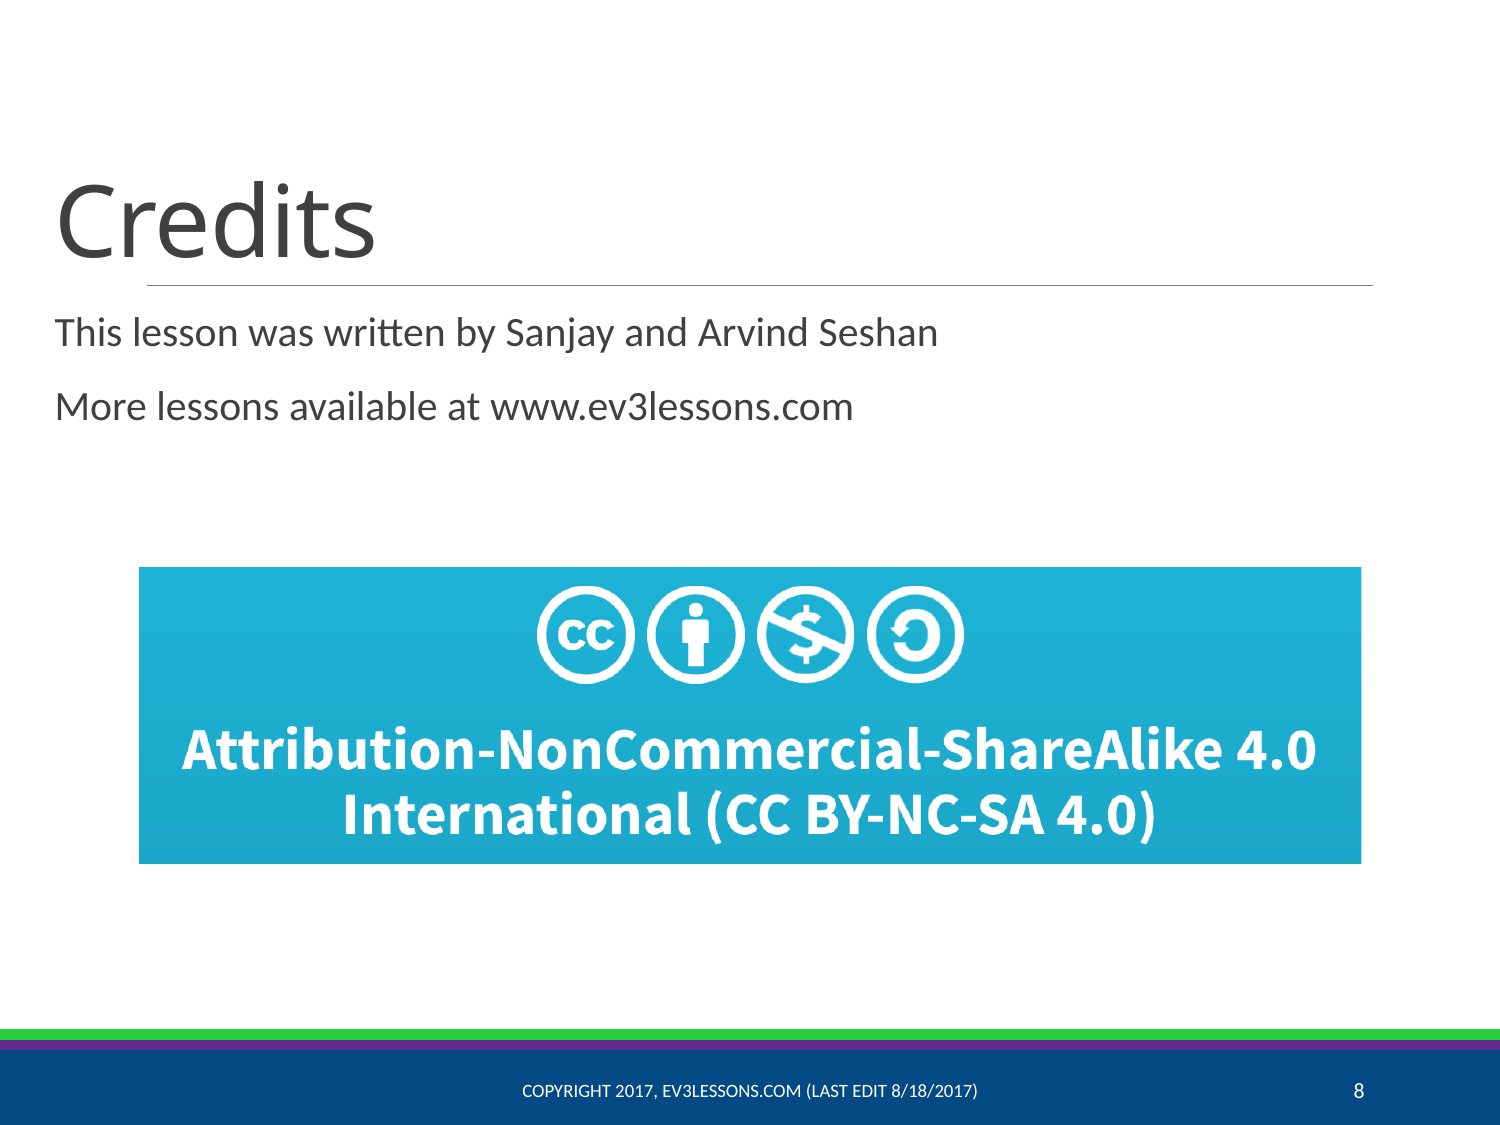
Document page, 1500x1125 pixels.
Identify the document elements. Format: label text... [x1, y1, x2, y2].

footer Copyright 2017, EV3Lessons.com (Last Edit 8/18/2017) [453, 1059, 1047, 1120]
picture [138, 566, 1362, 864]
list This lesson was written by Sanjay and Arvind Seshan More lessons available at www.ev3lessons.com [39, 302, 1464, 963]
title Credits [39, 47, 1464, 285]
slide_number 8 [1218, 1059, 1380, 1120]
